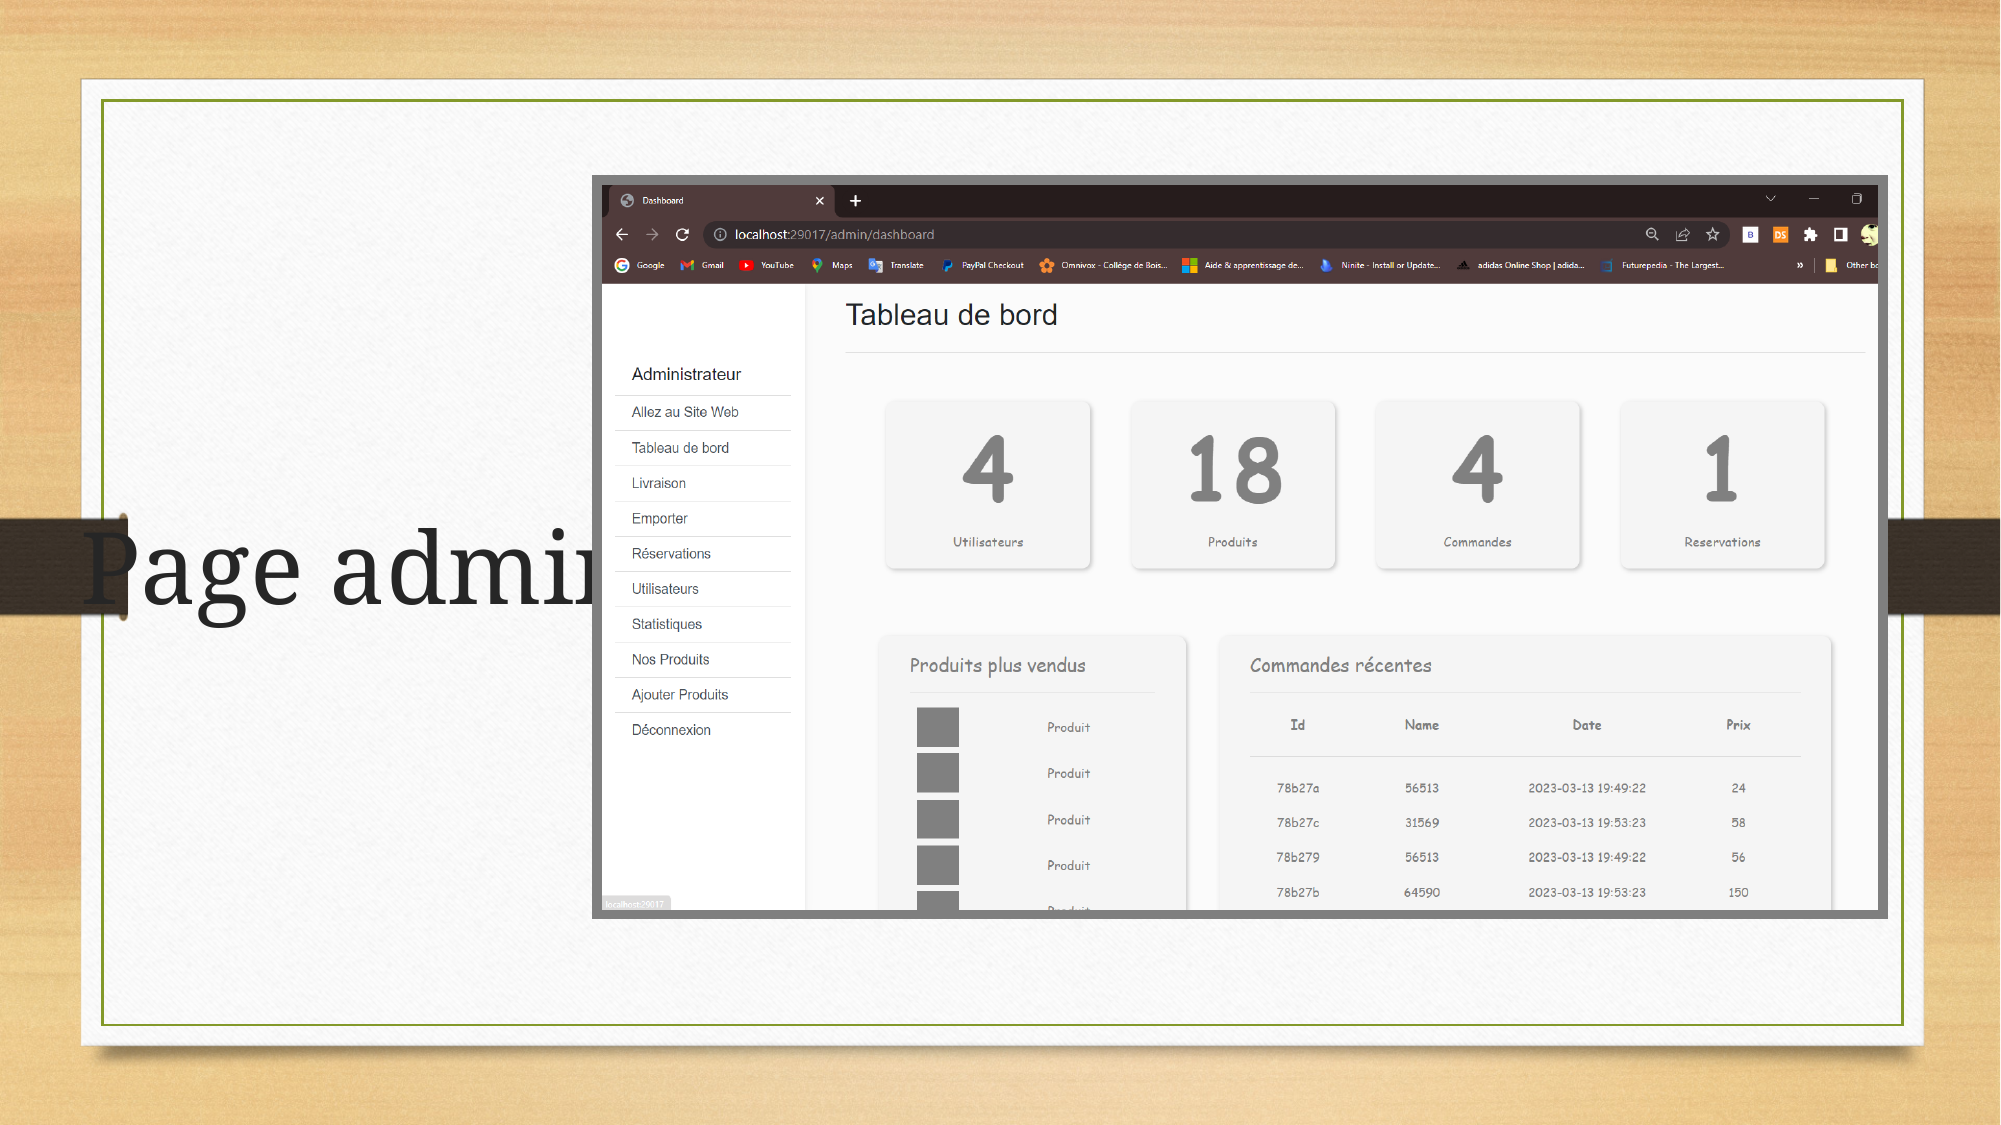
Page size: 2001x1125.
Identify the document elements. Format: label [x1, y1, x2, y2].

text_box [0, 0, 2000, 1125]
picture [601, 184, 1879, 910]
